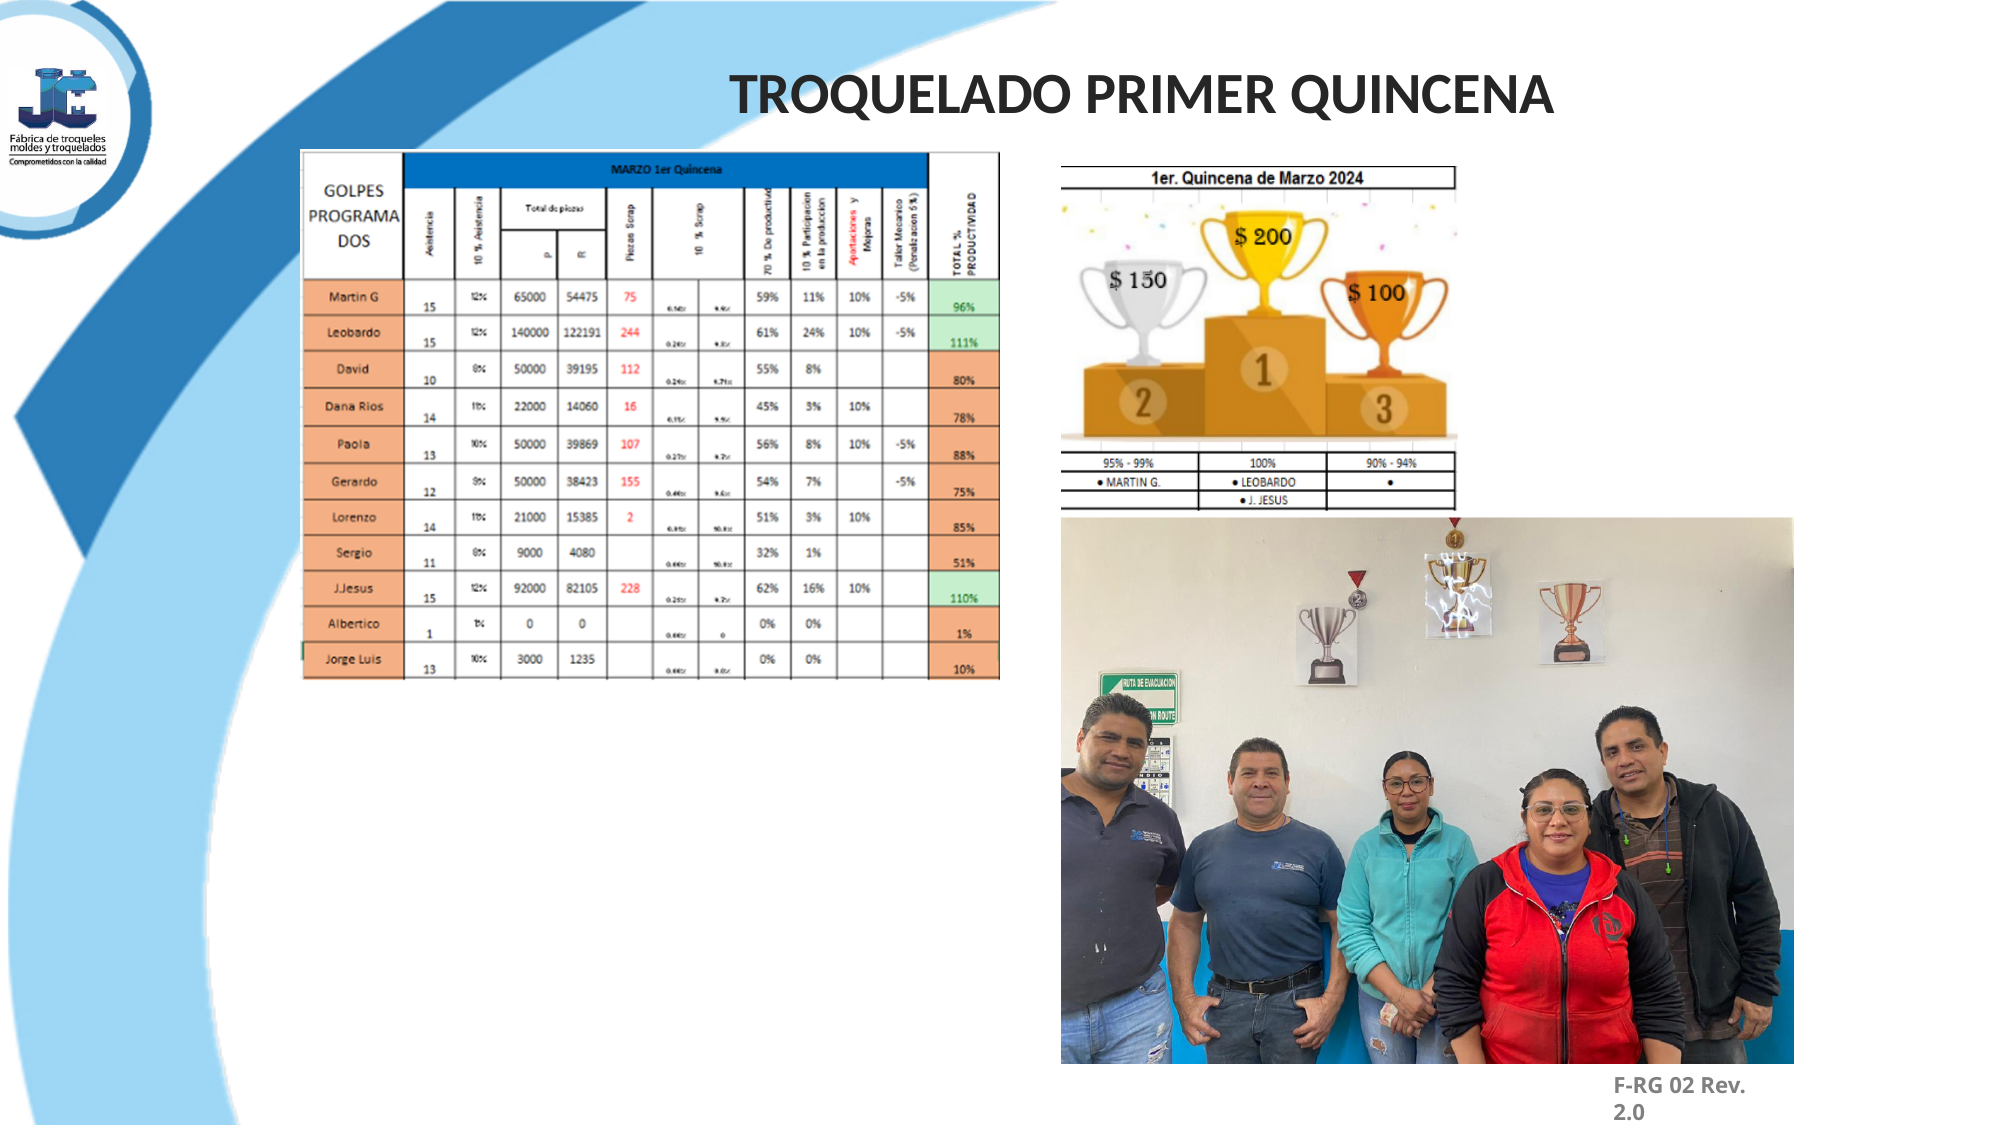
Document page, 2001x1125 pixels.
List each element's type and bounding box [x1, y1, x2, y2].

text_box [0, 0, 2000, 74]
text_box [0, 74, 2000, 149]
picture [0, 149, 1880, 1123]
